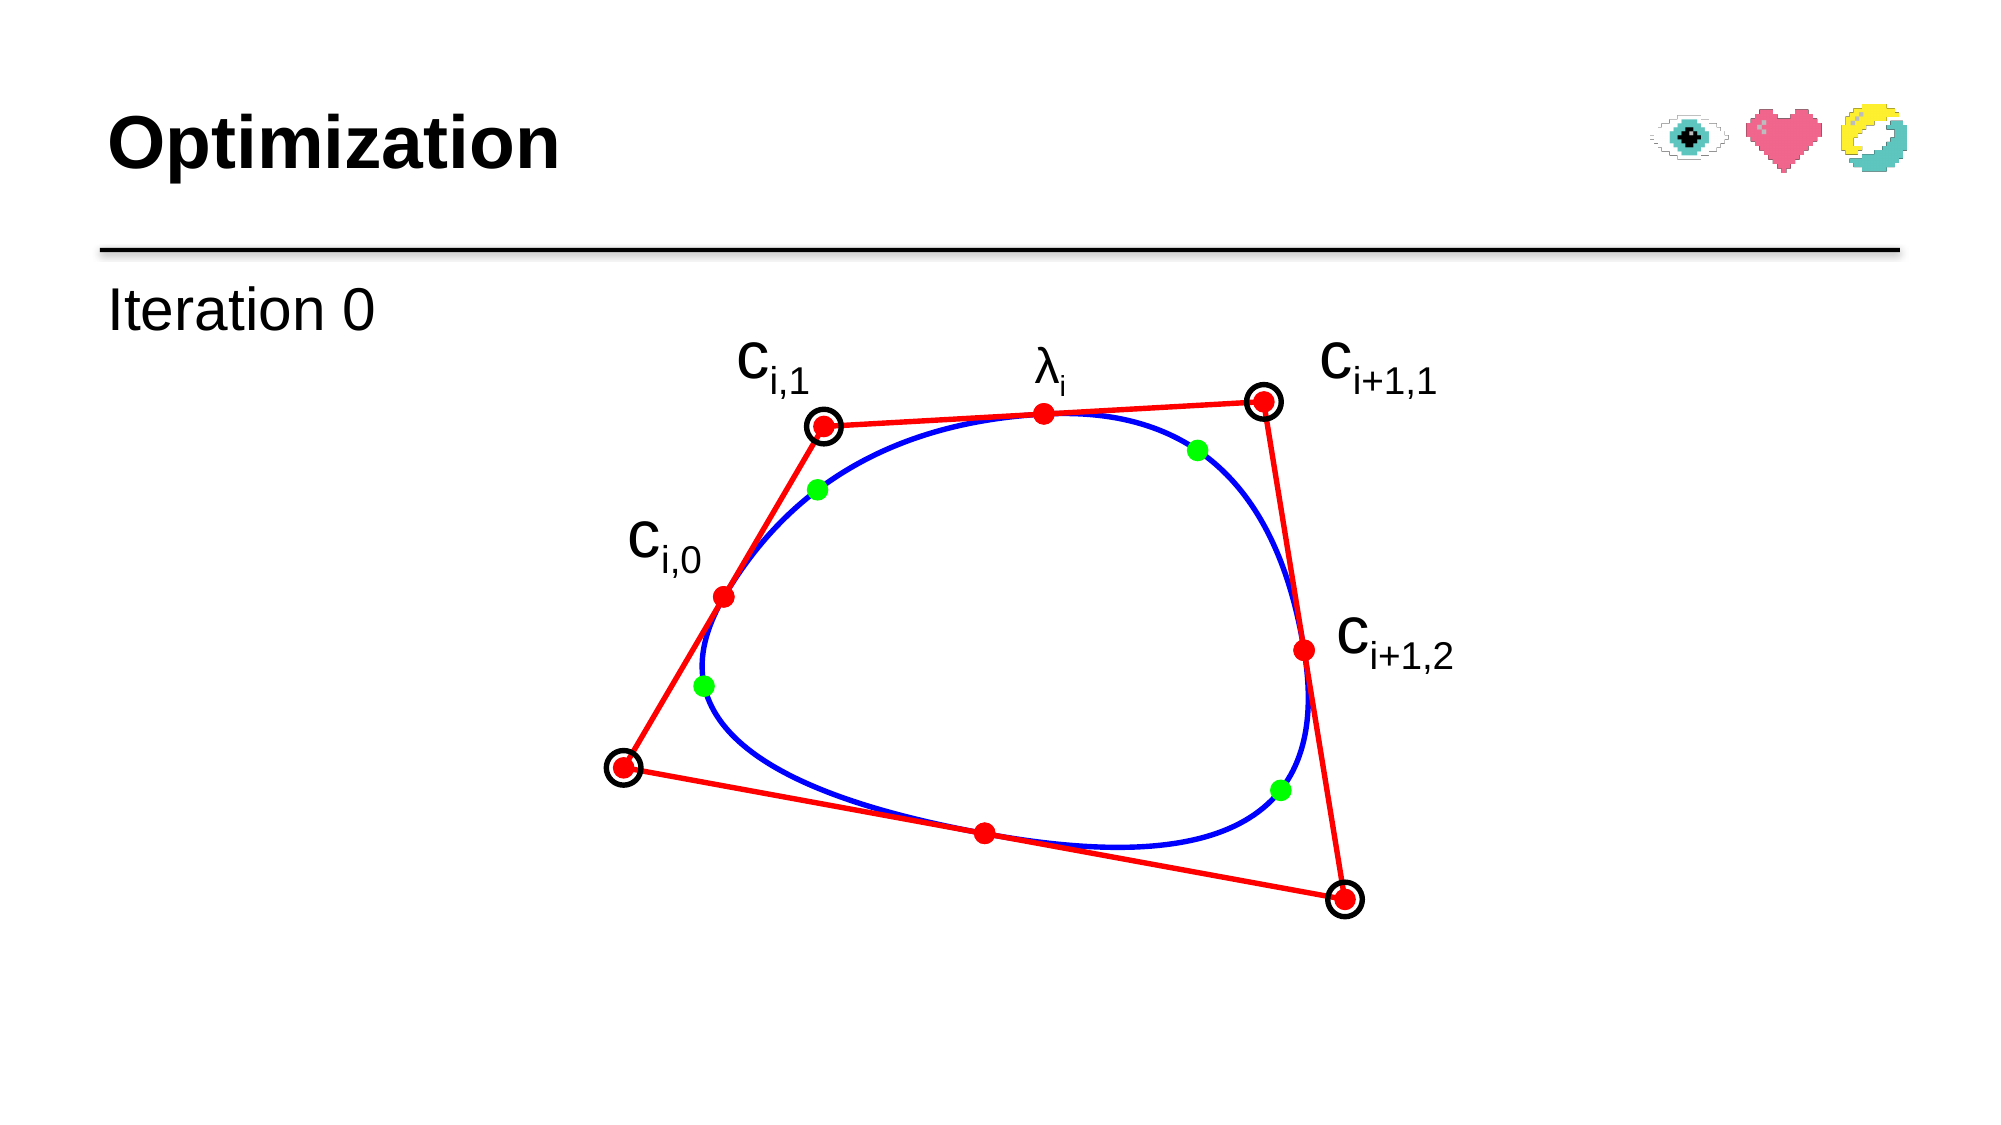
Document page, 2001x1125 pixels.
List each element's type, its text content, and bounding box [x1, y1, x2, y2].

picture [431, 279, 1516, 1103]
picture [1650, 104, 1907, 173]
title Optimization [99, 44, 1563, 234]
list Iteration 0 [99, 261, 1901, 1006]
